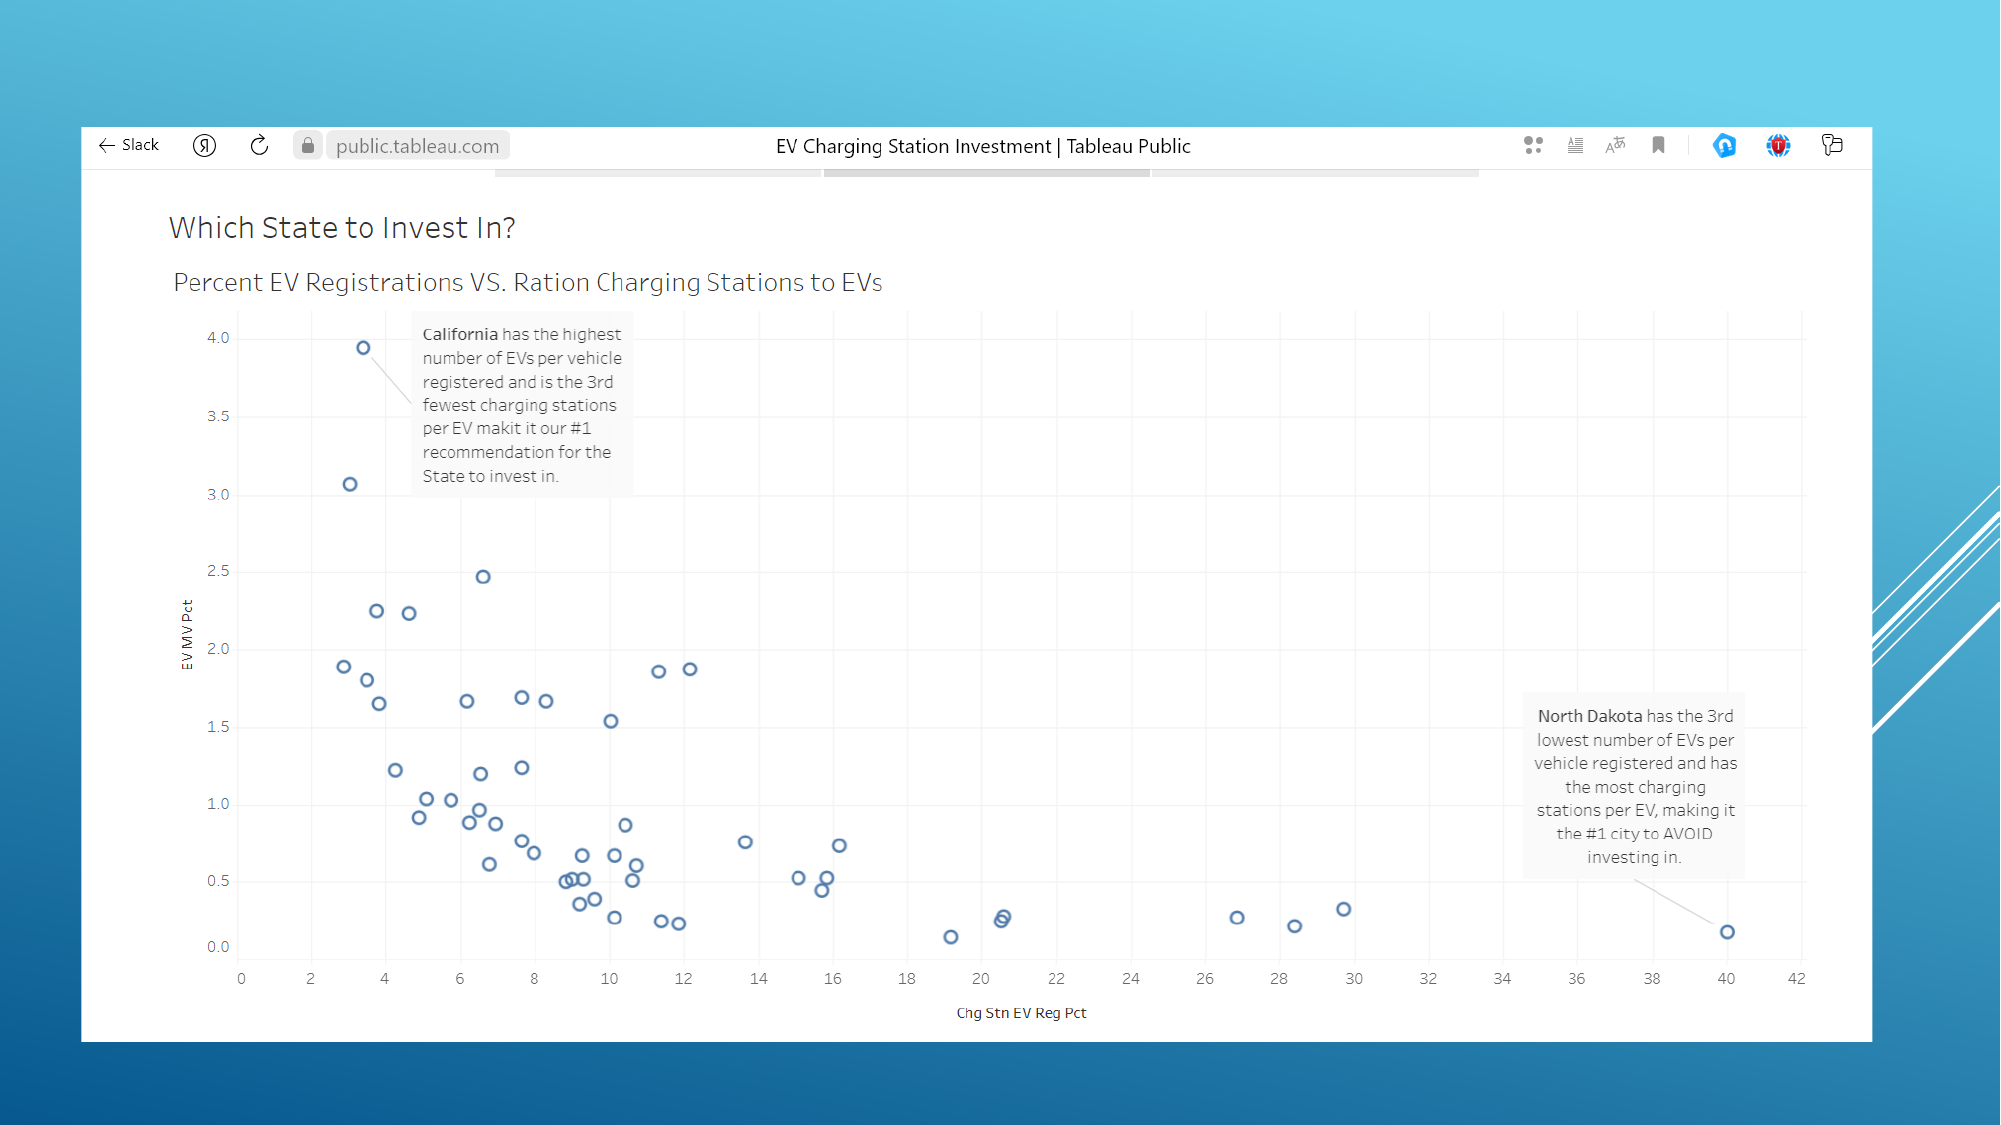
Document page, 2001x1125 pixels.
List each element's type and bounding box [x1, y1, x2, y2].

list [80, 127, 1873, 1042]
